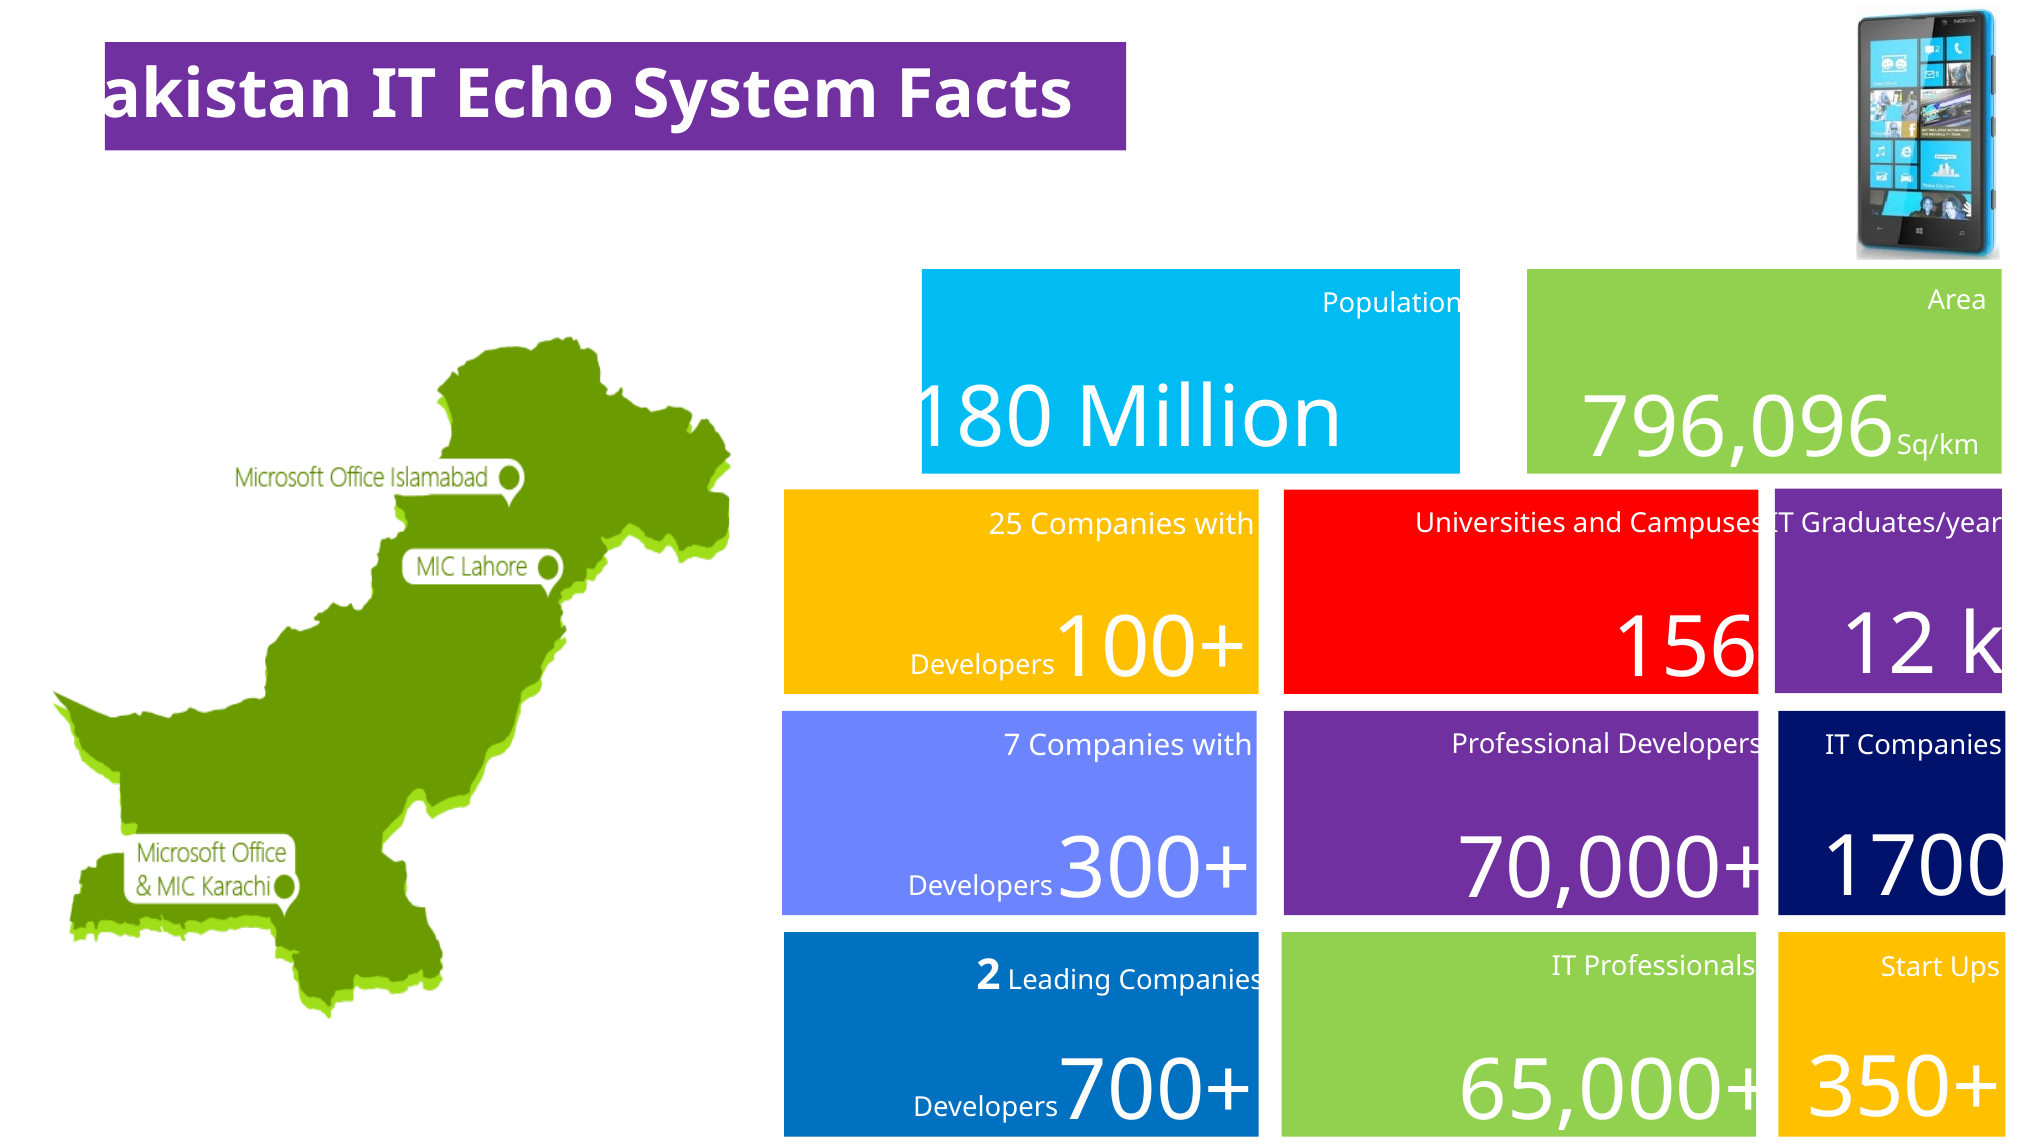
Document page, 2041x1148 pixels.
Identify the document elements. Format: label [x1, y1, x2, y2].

text_box [783, 931, 1269, 1148]
text_box [1778, 931, 2016, 1146]
text_box [104, 41, 1127, 151]
text_box [1778, 710, 2017, 924]
text_box [917, 268, 1472, 475]
text_box [1283, 710, 1780, 927]
text_box [781, 710, 1267, 927]
text_box [783, 489, 1260, 705]
text_box [1526, 268, 2002, 485]
text_box [1764, 488, 2008, 702]
picture [42, 326, 749, 1034]
text_box [1283, 489, 1764, 705]
text_box [1281, 931, 1783, 1148]
picture [1856, 5, 2000, 260]
